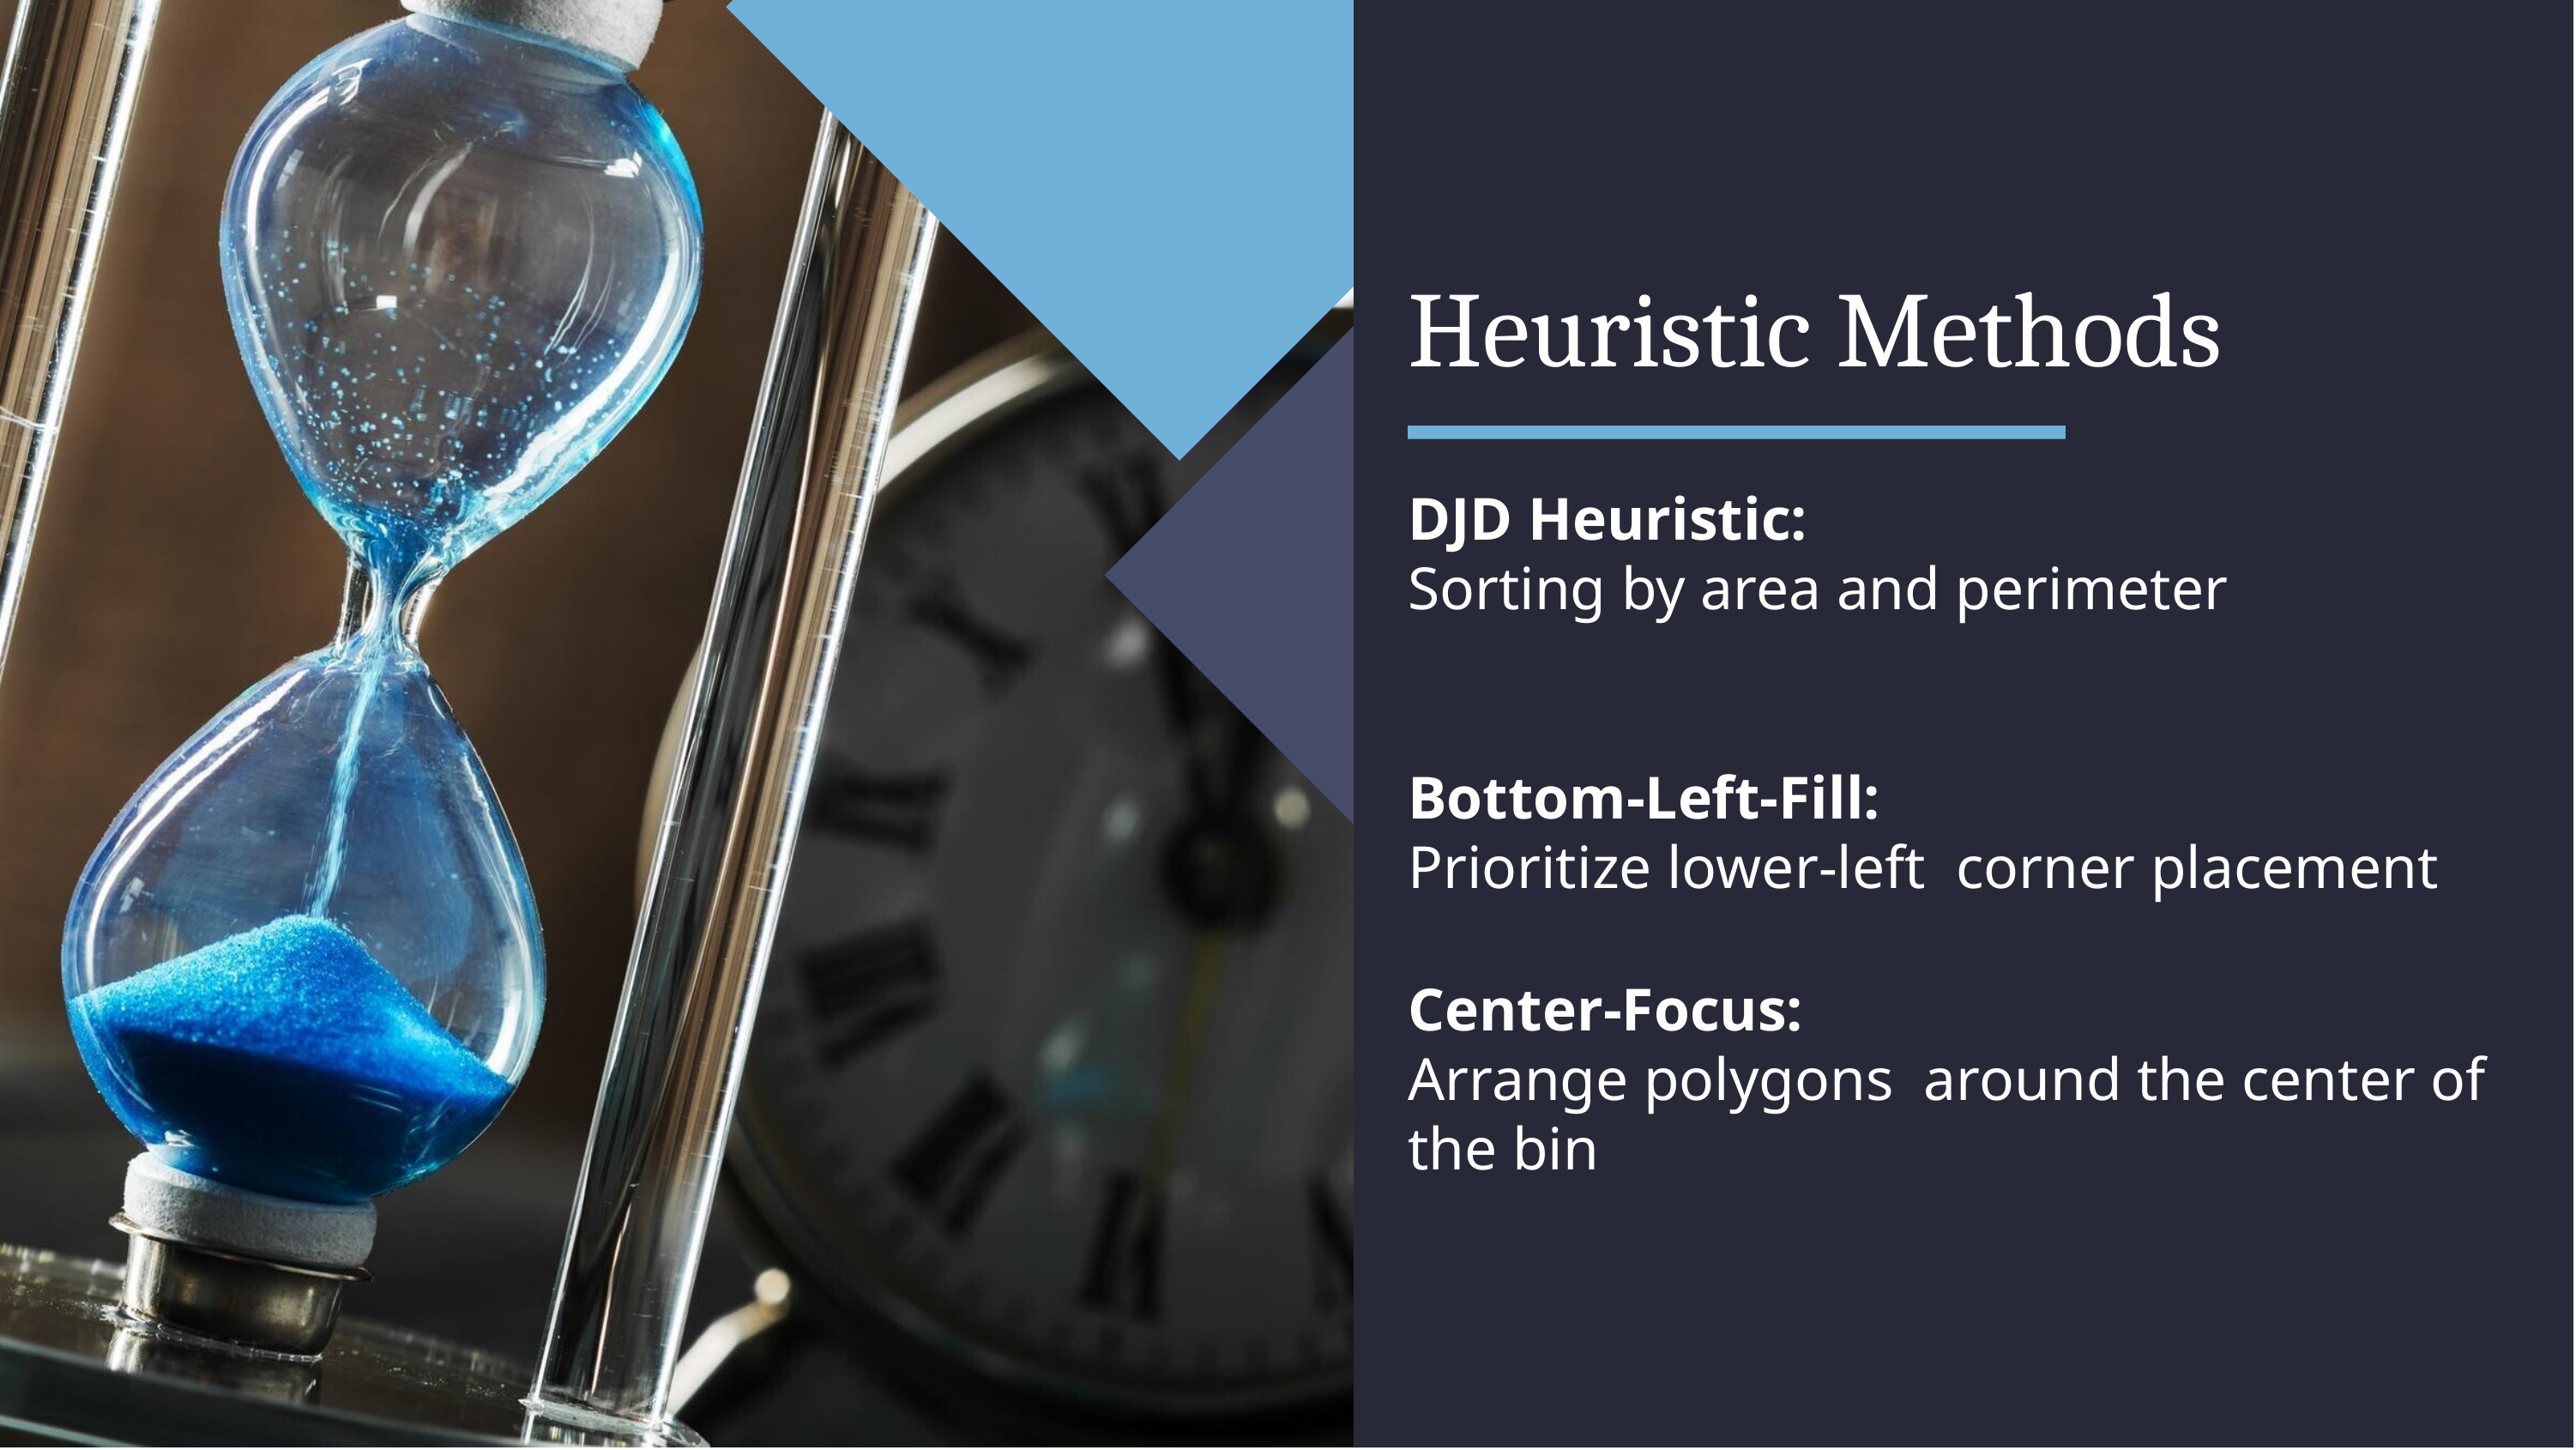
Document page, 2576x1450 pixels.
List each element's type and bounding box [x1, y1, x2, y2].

text_box [0, 0, 2574, 1448]
